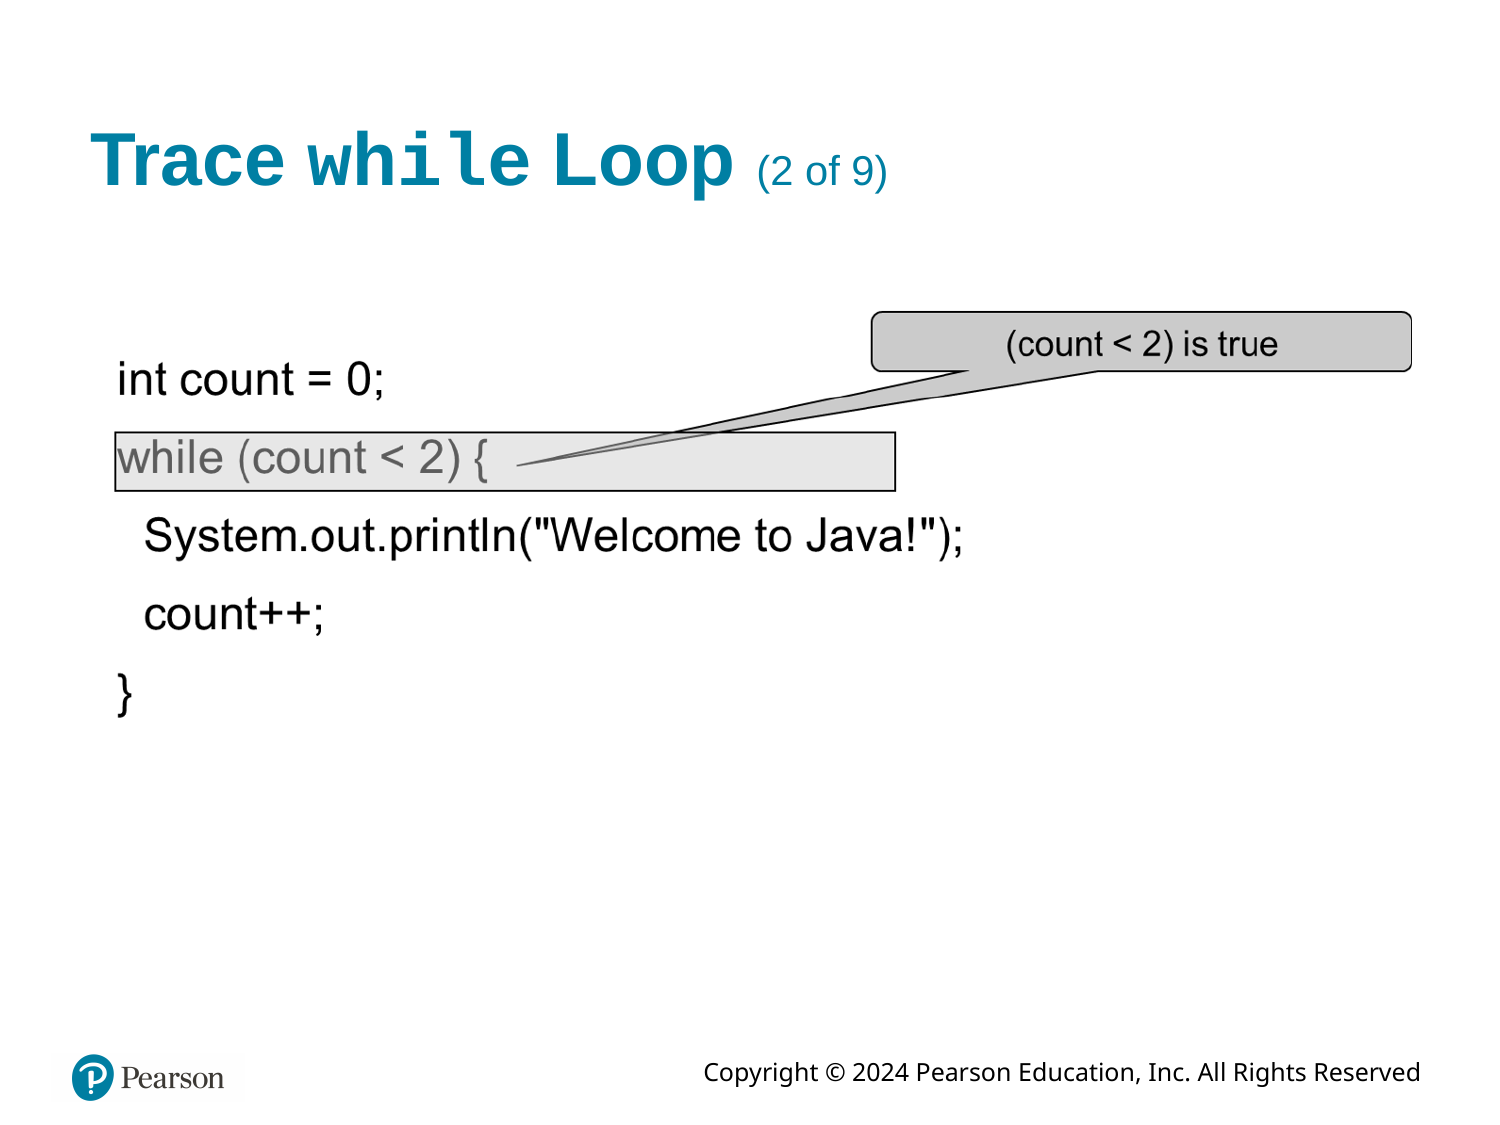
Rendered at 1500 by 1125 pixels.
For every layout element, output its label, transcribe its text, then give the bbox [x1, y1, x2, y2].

title Trace while Loop (2 of 9) [75, 35, 1425, 216]
picture [51, 1053, 245, 1102]
picture [87, 310, 1412, 747]
